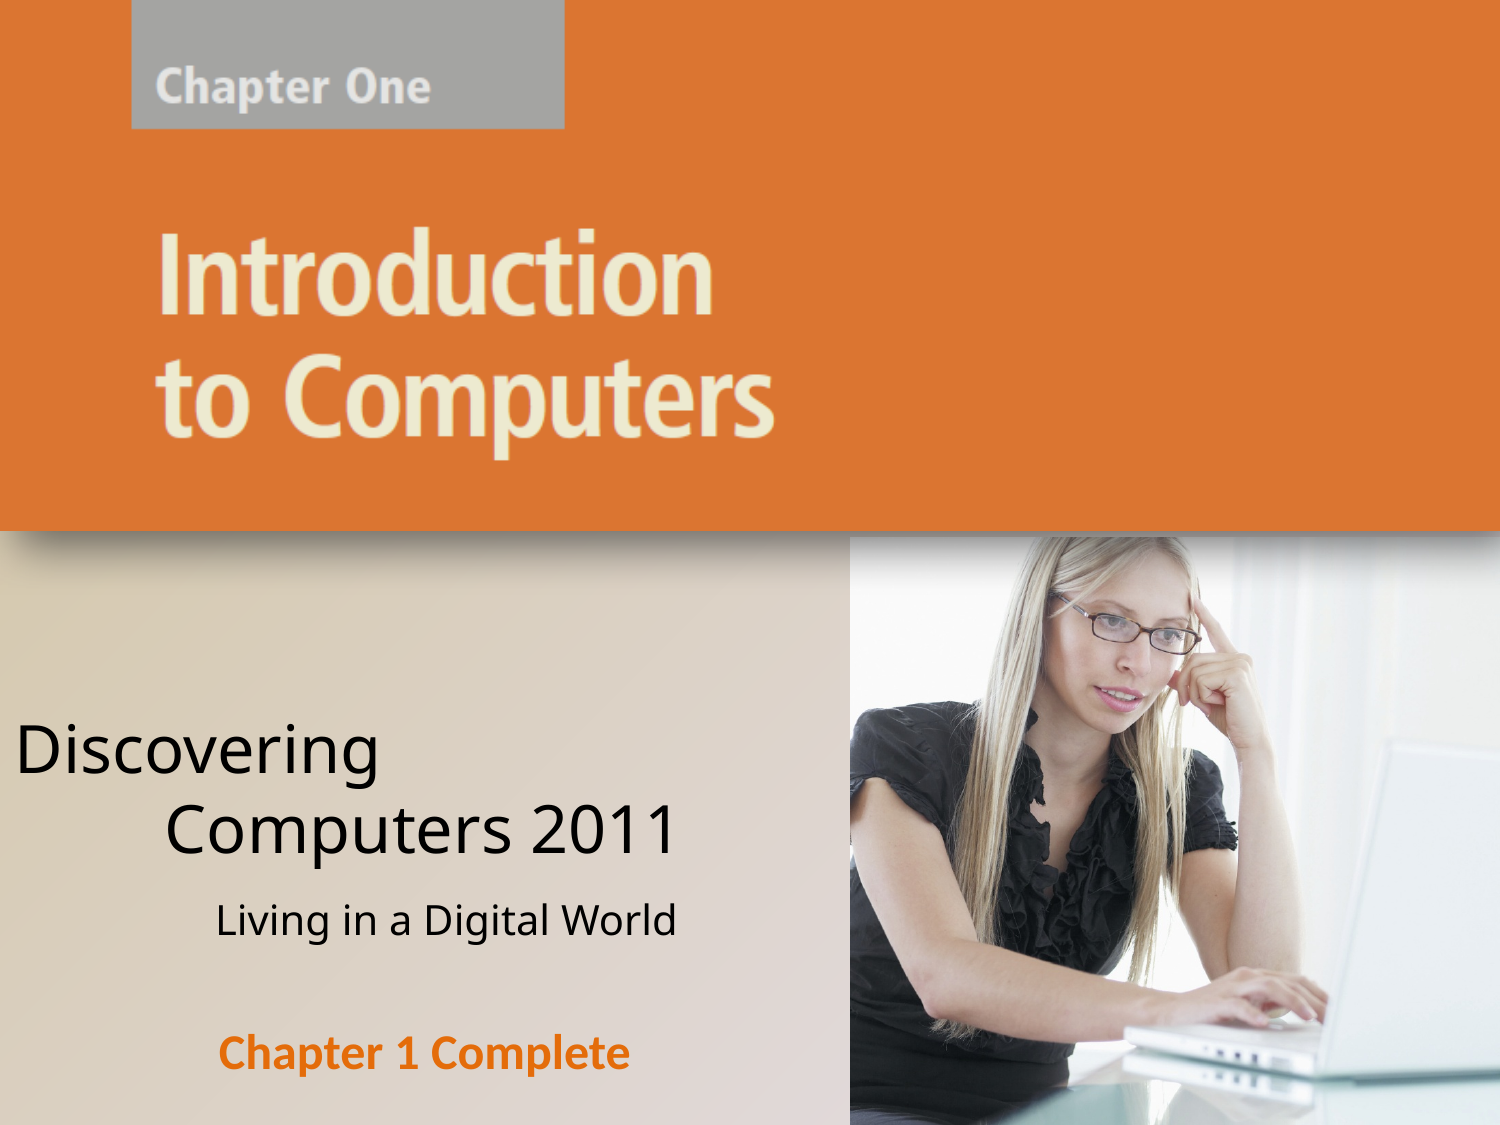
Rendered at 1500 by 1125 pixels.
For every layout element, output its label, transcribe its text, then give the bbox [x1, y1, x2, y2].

picture [0, 0, 1500, 531]
text_box Chapter 1 Complete [24, 1012, 825, 1088]
picture [850, 541, 1500, 1125]
